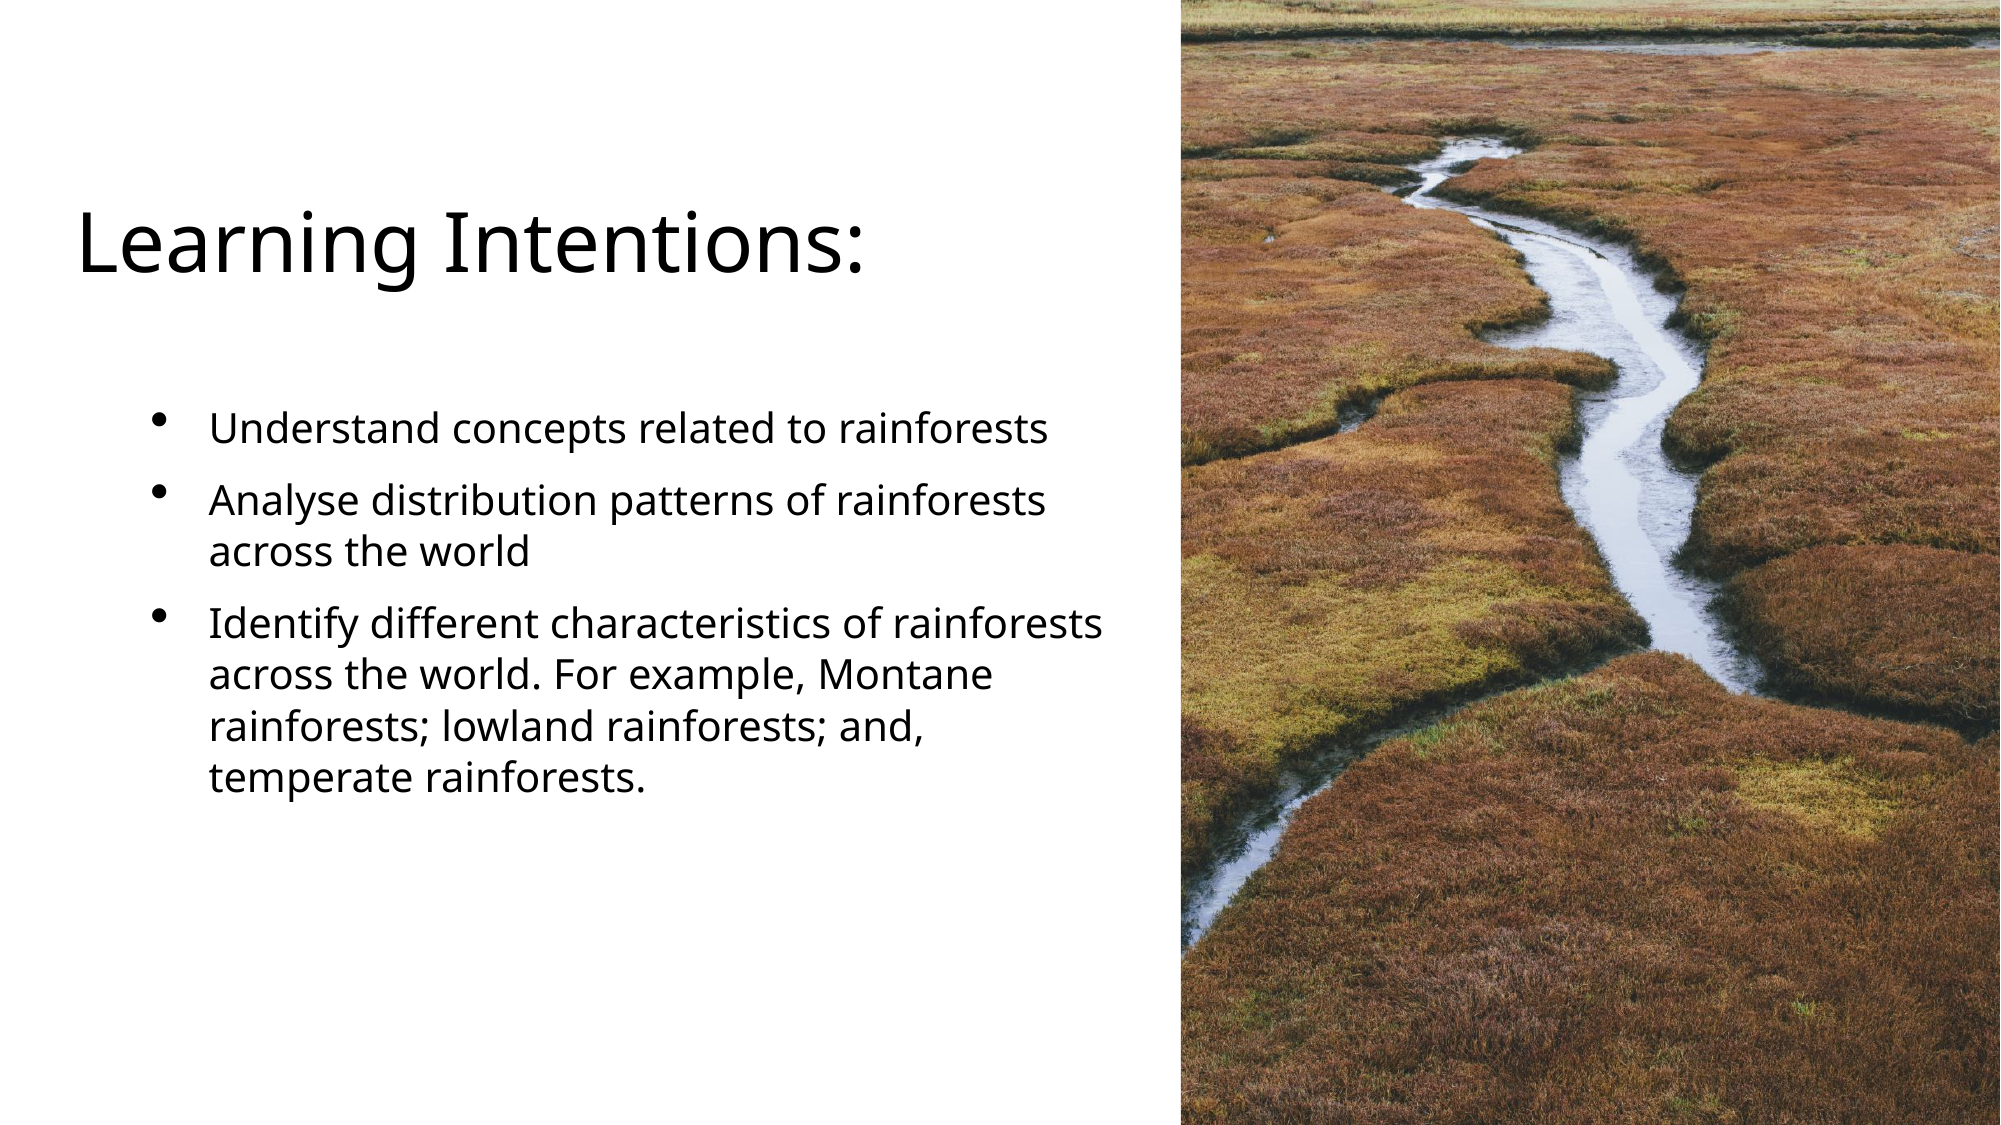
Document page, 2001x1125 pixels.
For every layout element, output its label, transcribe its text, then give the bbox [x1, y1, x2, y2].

title Learning Intentions: [60, 0, 1122, 364]
picture [1180, 0, 2000, 1125]
text_box [0, 0, 1180, 1125]
list Understand concepts related to rainforests Analyse distribution patterns of rainforests across the world Identify different characteristics of rainforests across the world. For example, Montane rainforests; lowland rainforests; and, temperate rainforests. [137, 394, 1122, 1007]
